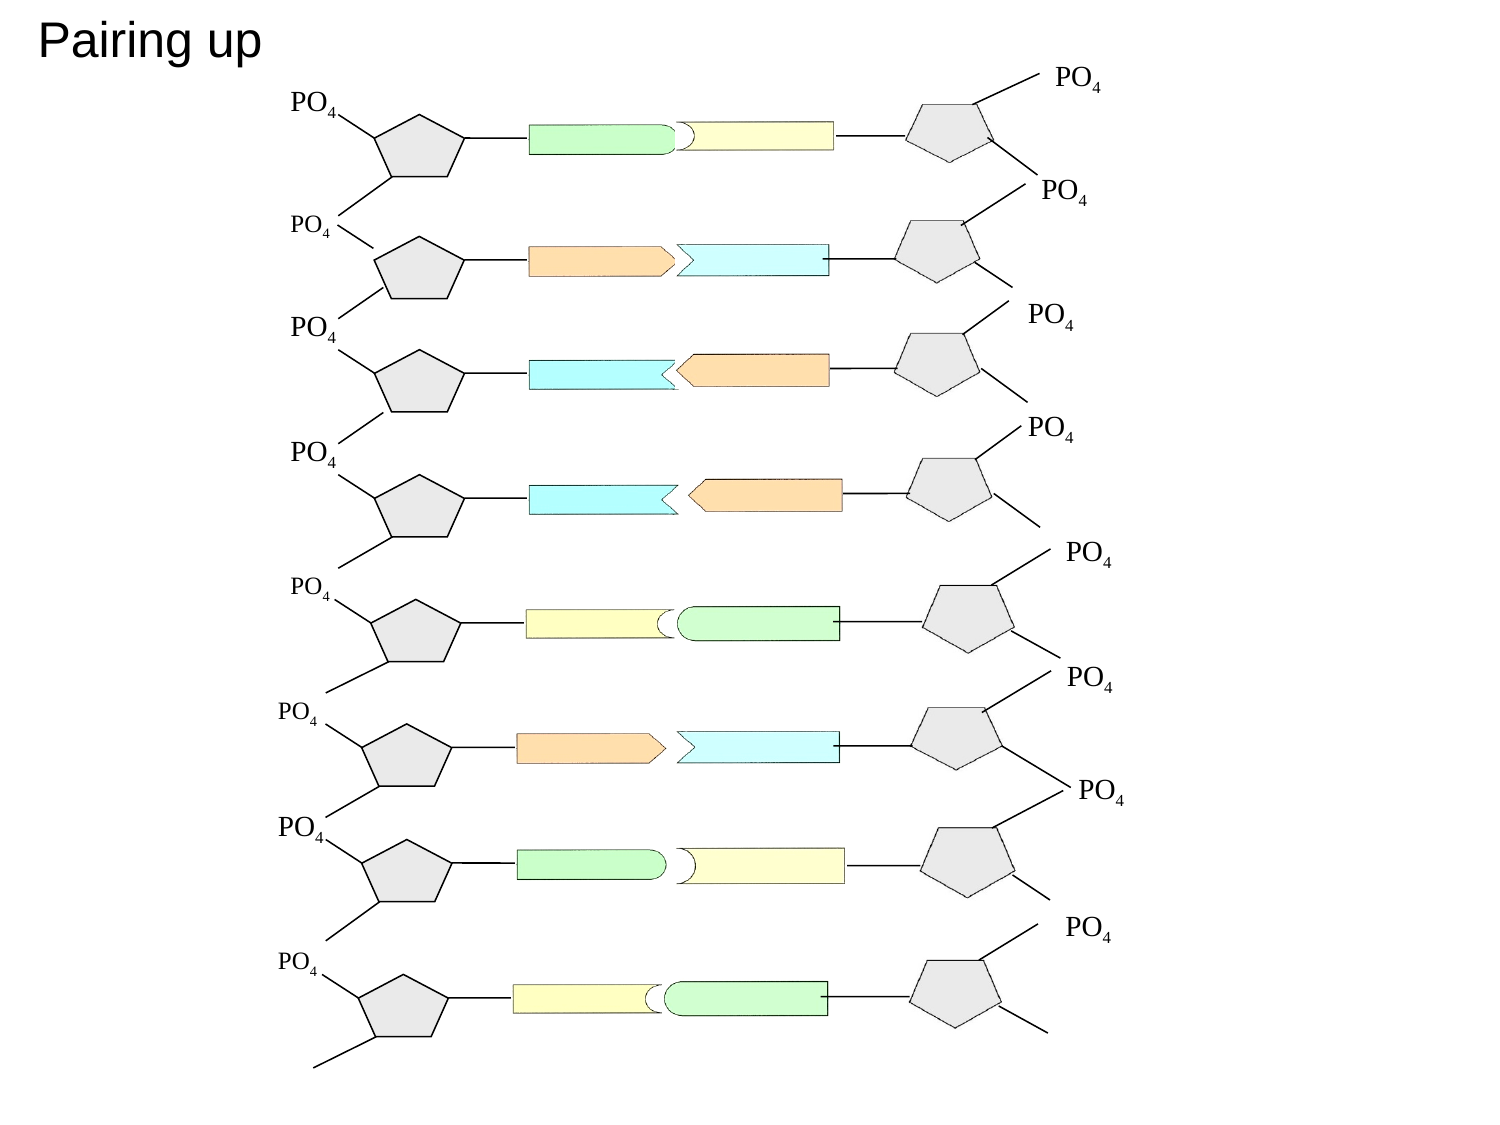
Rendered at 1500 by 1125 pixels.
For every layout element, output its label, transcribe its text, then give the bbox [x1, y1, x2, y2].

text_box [687, 399, 1090, 523]
title Pairing up [0, 0, 301, 76]
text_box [674, 49, 1117, 176]
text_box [674, 649, 1129, 761]
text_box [262, 74, 679, 1069]
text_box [662, 899, 1128, 1038]
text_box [674, 162, 1103, 293]
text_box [674, 287, 1090, 406]
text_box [674, 524, 1128, 648]
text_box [674, 762, 1141, 909]
